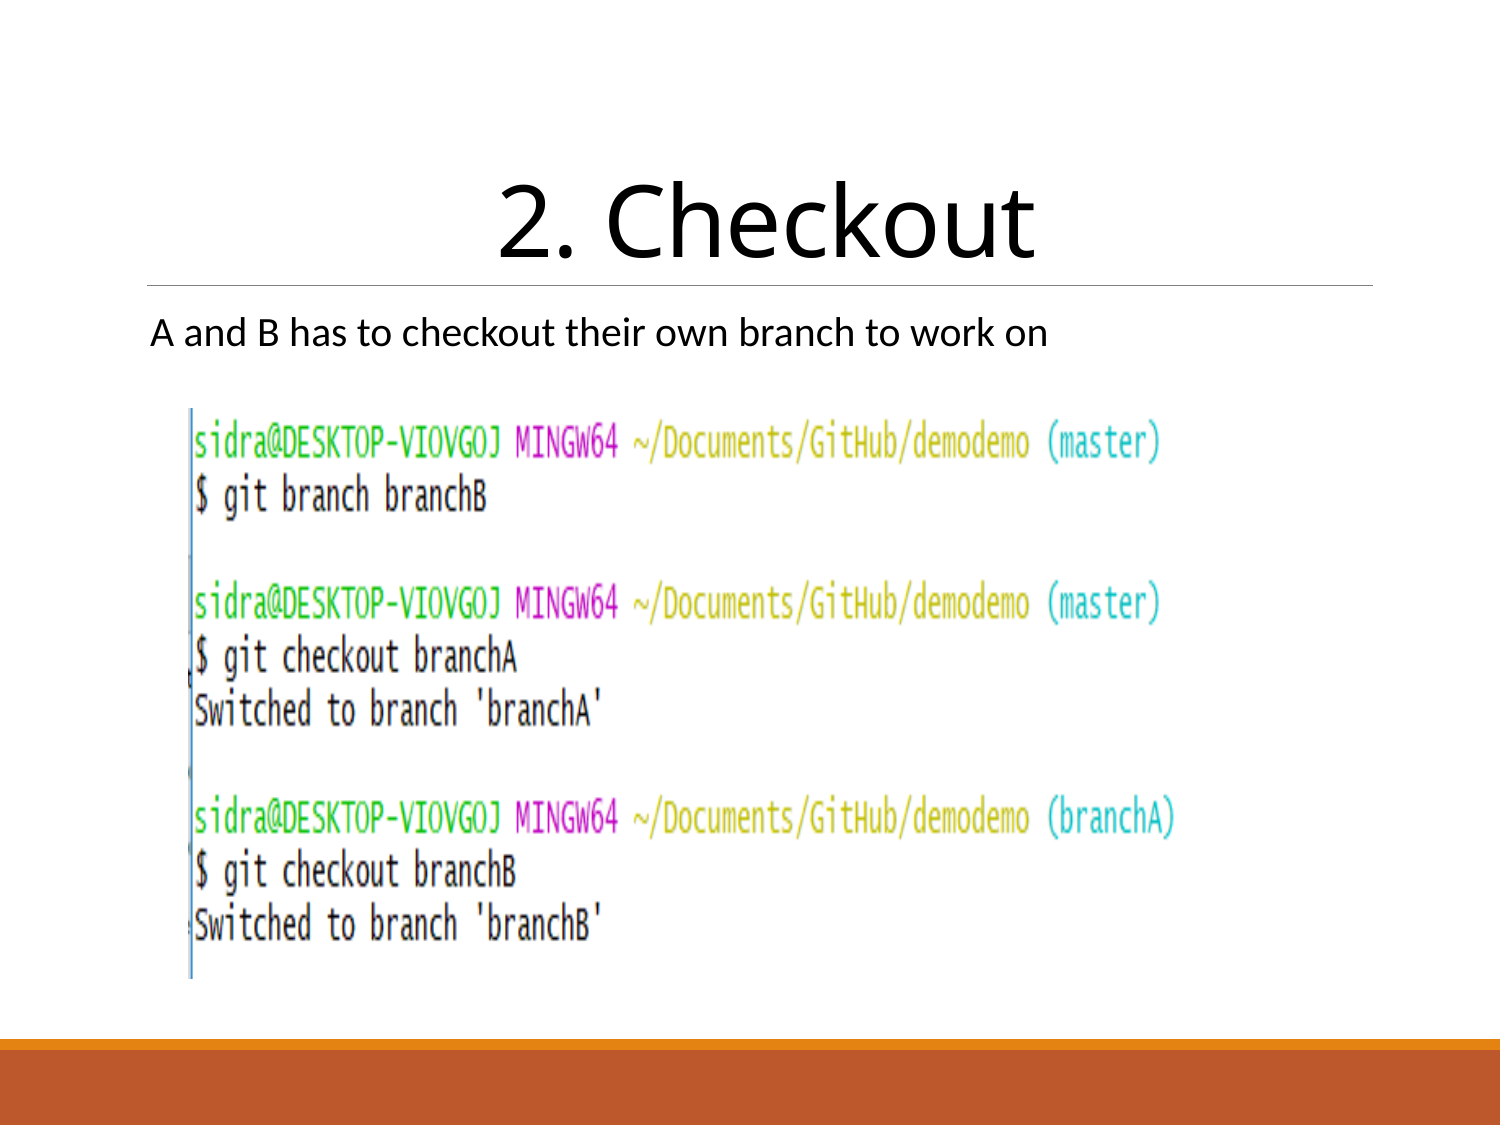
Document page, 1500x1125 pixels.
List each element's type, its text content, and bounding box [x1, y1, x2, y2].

picture [187, 407, 1349, 979]
list A and B has to checkout their own branch to work on [135, 302, 1373, 963]
title 2. Checkout [135, 47, 1373, 285]
